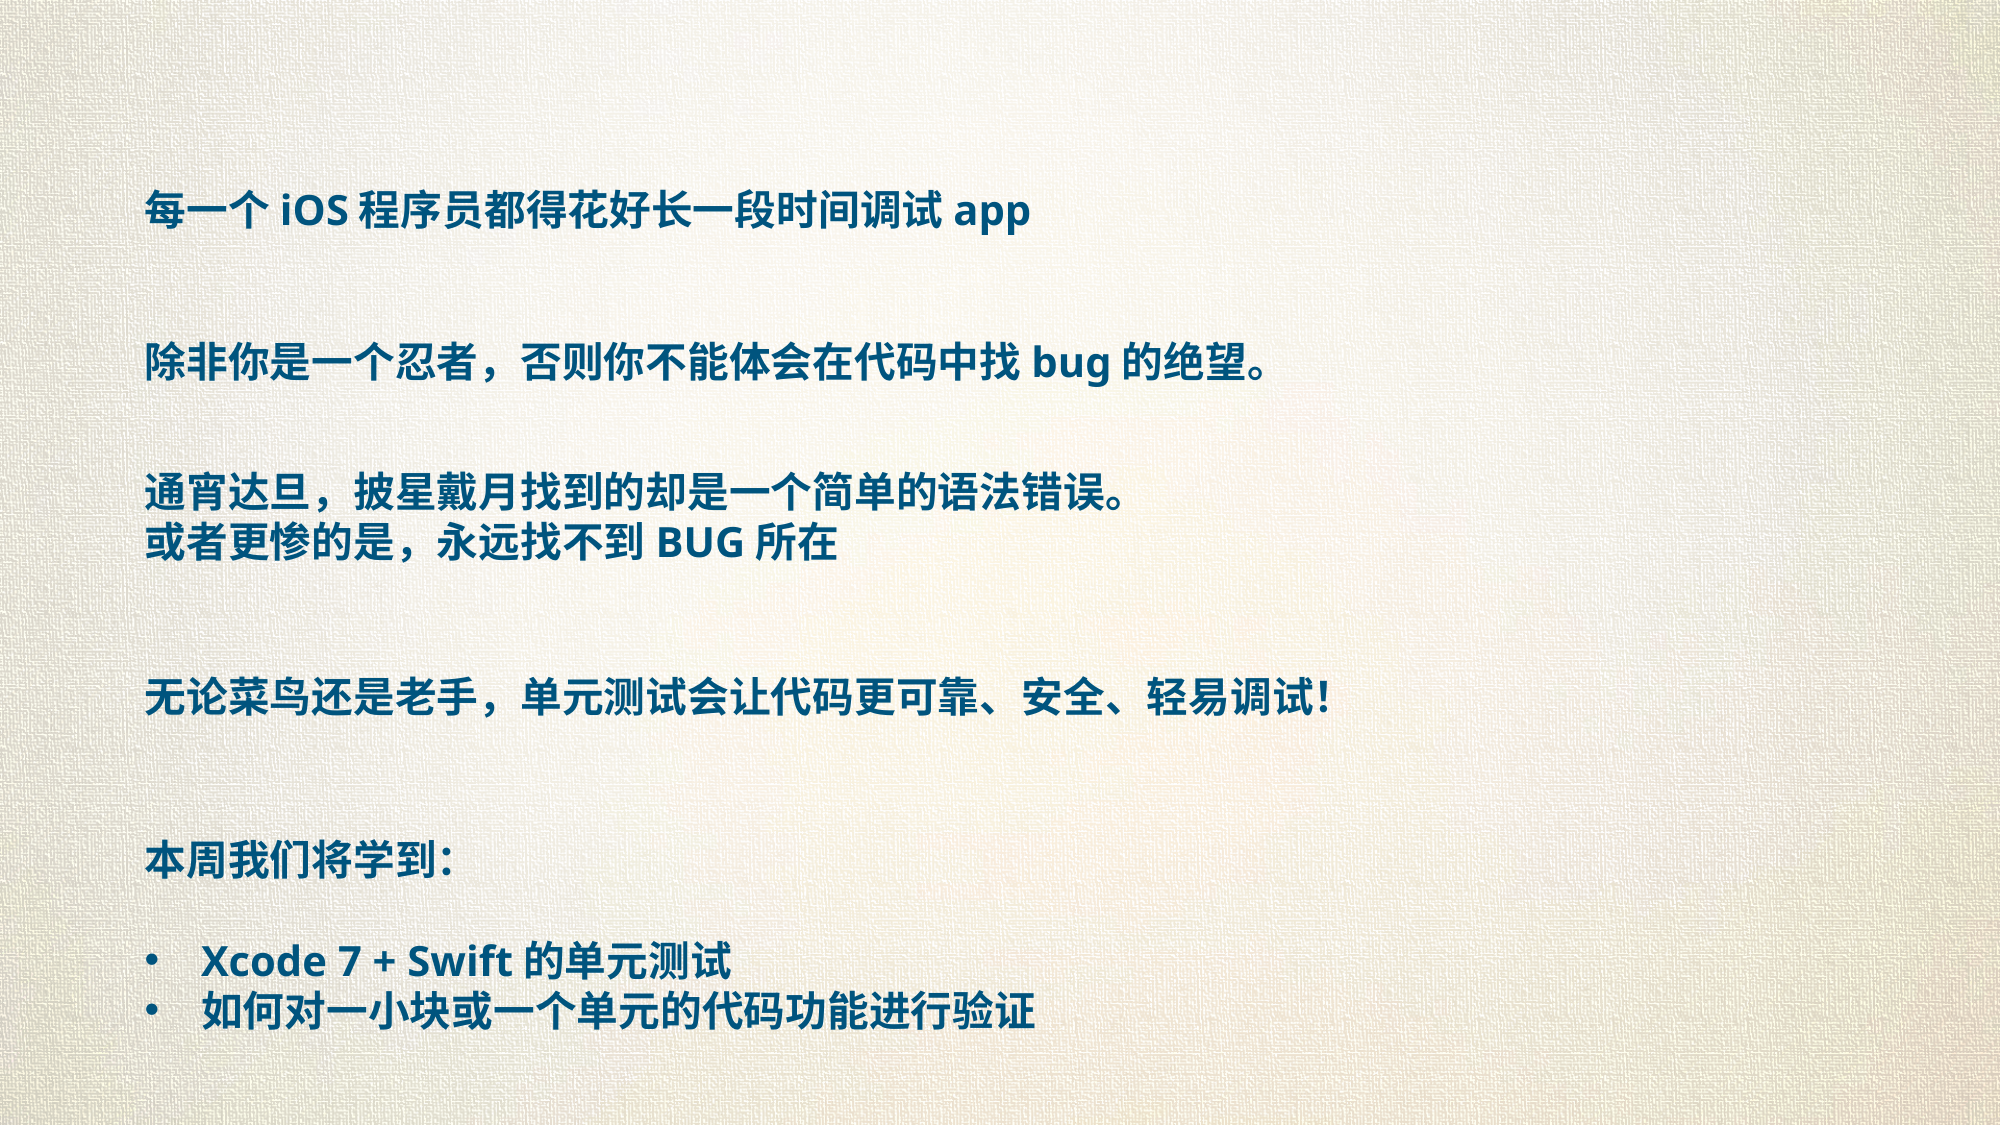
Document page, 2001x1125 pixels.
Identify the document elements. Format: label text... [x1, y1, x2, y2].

picture [0, 0, 2000, 1125]
text_box 通宵达旦，披星戴月找到的却是一个简单的语法错误。 或者更惨的是，永远找不到BUG所在 [129, 458, 1812, 574]
text_box 无论菜鸟还是老手，单元测试会让代码更可靠、安全、轻易调试！ [129, 663, 1812, 729]
text_box 本周我们将学到： Xcode 7 + Swift的单元测试 如何对一小块或一个单元的代码功能进行验证 [129, 826, 1812, 1042]
text_box 除非你是一个忍者，否则你不能体会在代码中找bug的绝望。 [129, 328, 1812, 394]
text_box 每一个iOS程序员都得花好长一段时间调试app [129, 176, 1812, 242]
